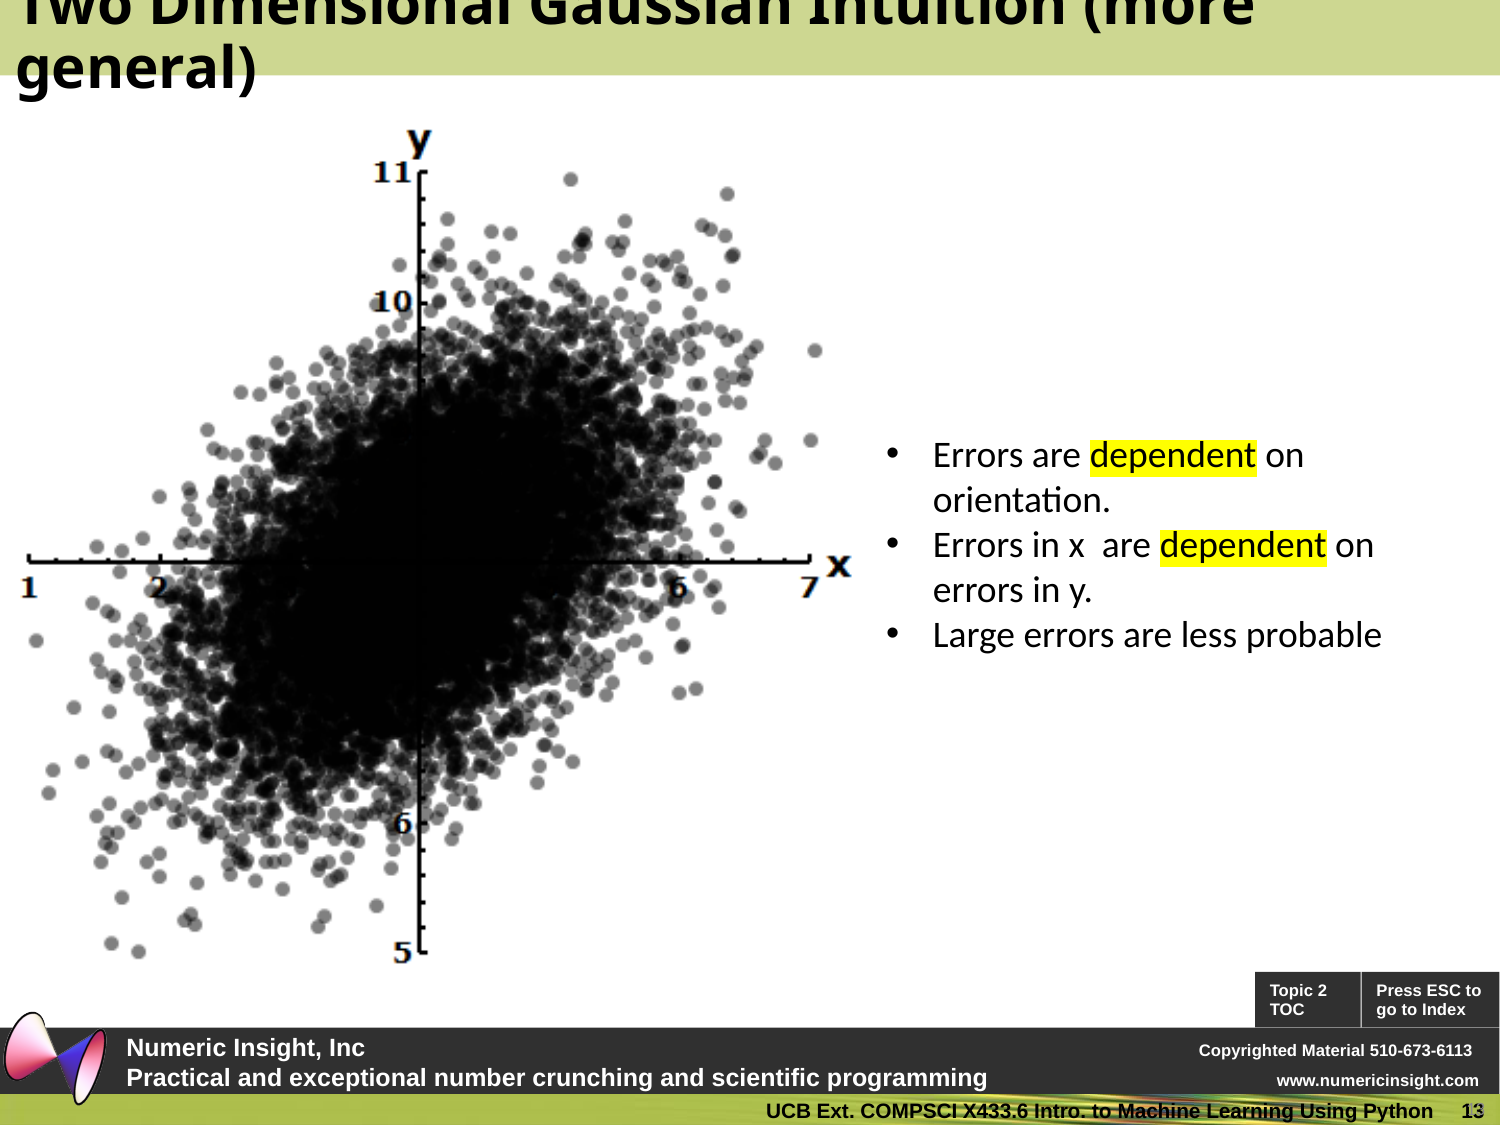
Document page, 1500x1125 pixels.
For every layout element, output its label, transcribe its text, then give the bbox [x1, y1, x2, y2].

slide_number 13 [1426, 1090, 1500, 1125]
title Two Dimensional Gaussian Intuition (more general) [0, 0, 1500, 76]
picture [19, 114, 854, 974]
picture [0, 1007, 1426, 1125]
text_box Errors are dependent on orientation. Errors in x are dependent on errors in y. Large errors are less probable [871, 422, 1464, 663]
